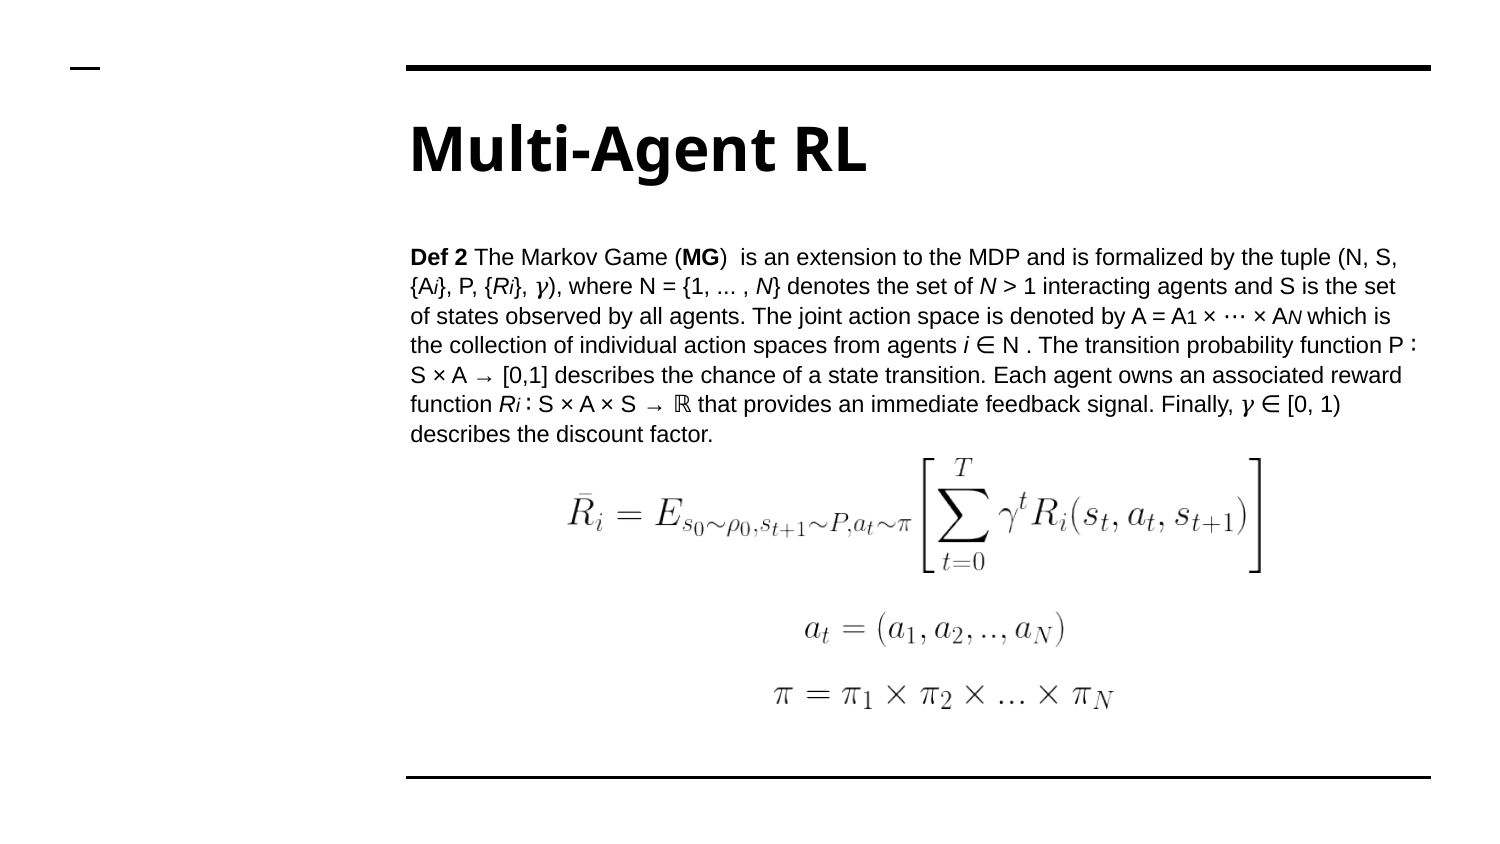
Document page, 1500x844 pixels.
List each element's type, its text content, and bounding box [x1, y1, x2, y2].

list Def 2 The Markov Game (MG) is an extension to the MDP and is formalized by the tuple (N, S, {Ai}, P, {Ri}, 𝛾), where N = {1, ... , N} denotes the set of N > 1 interacting agents and S is the set of states observed by all agents. The joint action space is denoted by A = A1 × ⋯ × AN which is the collection of individual action spaces from agents i ∈ N . The transition probability function P ∶ S × A → [0,1] describes the chance of a state transition. Each agent owns an associated reward function Ri ∶ S × A × S → ℝ that provides an immediate feedback signal. Finally, 𝛾 ∈ [0, 1) describes the discount factor. [395, 225, 1433, 755]
title Multi-Agent RL [393, 94, 1431, 199]
picture [773, 684, 1114, 709]
picture [805, 611, 1064, 647]
picture [566, 457, 1261, 573]
